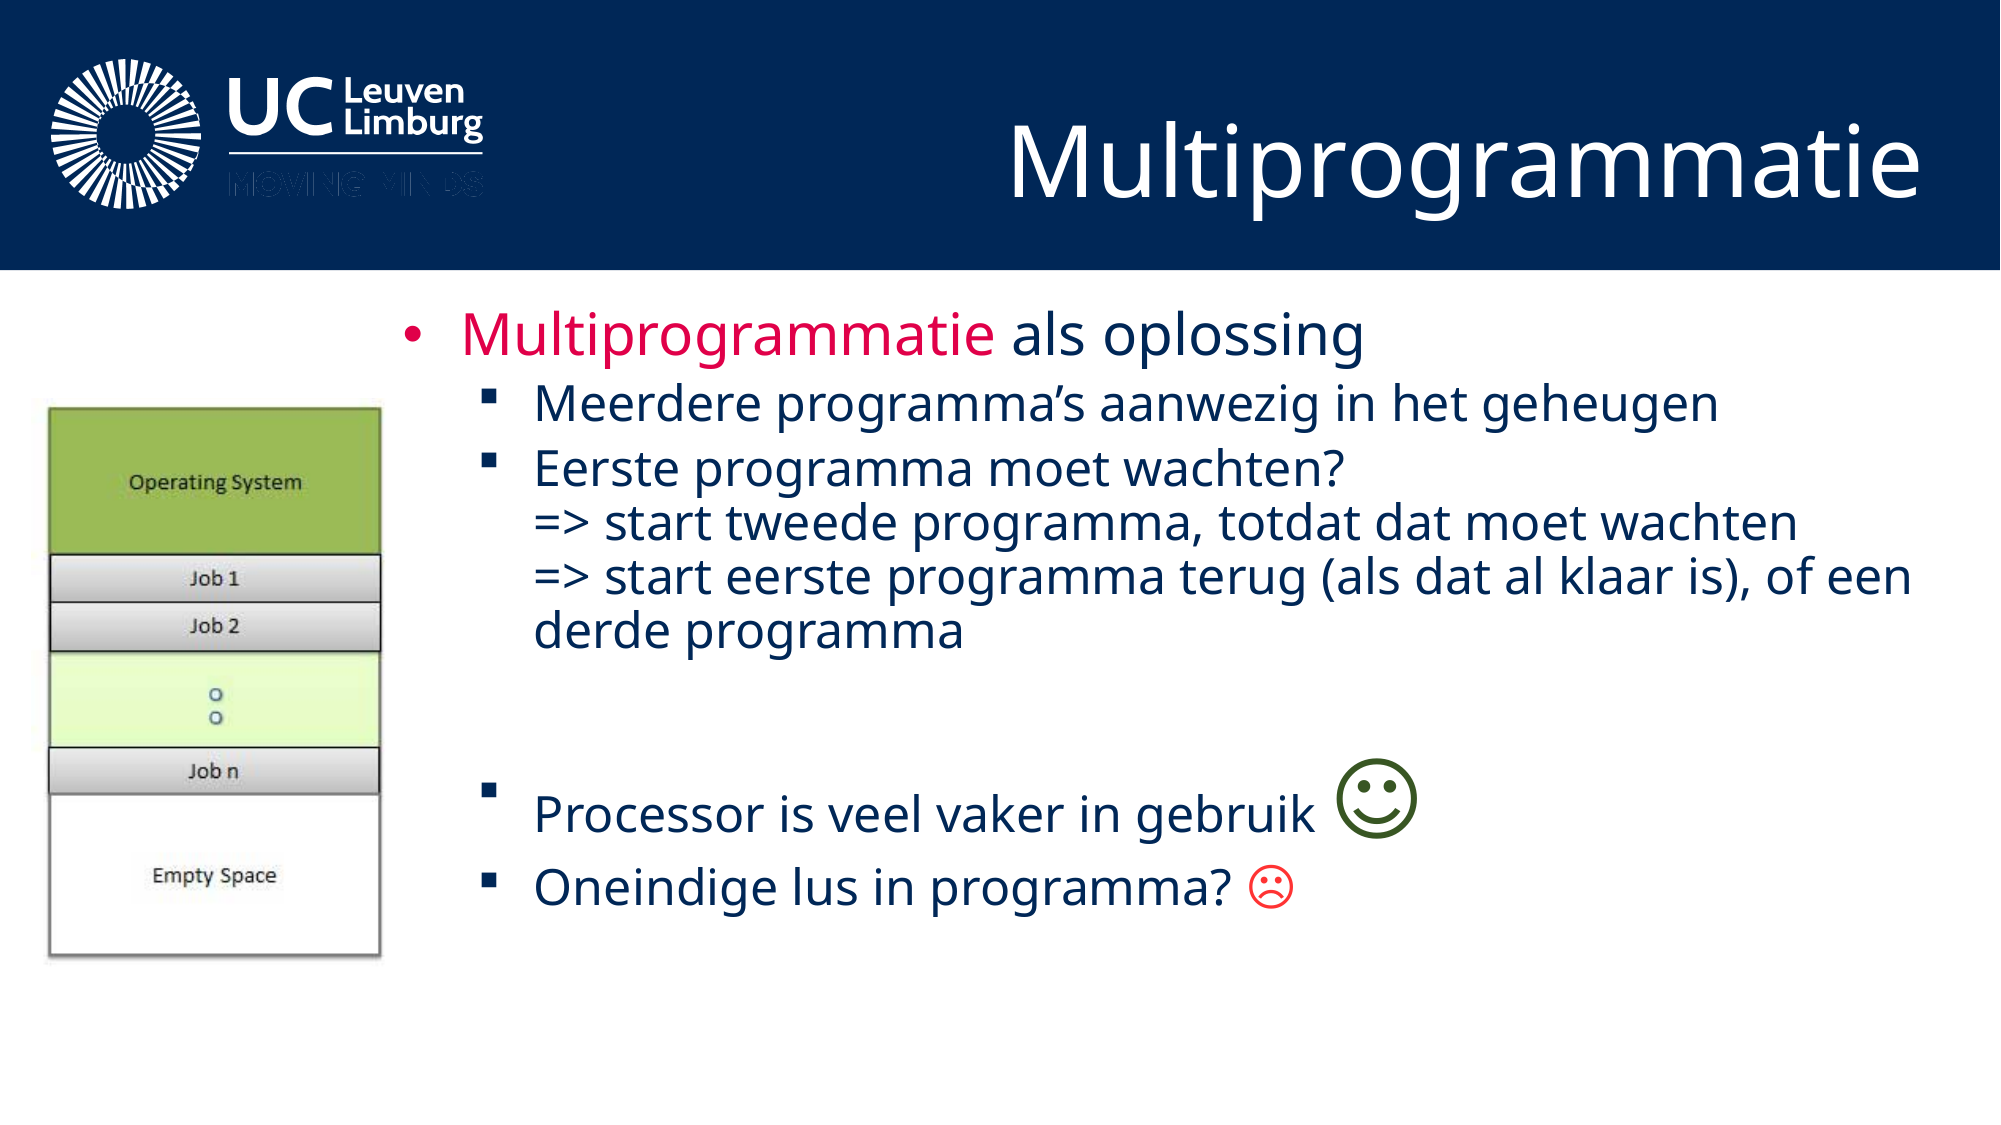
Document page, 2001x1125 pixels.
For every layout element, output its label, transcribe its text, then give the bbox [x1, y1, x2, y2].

picture [51, 59, 307, 209]
list Multiprogrammatie als oplossing Meerdere programma’s aanwezig in het geheugen Eerste programma moet wachten? => start tweede programma, totdat dat moet wachten => start eerste programma terug (als dat al klaar is), of een derde programma Processor is veel vaker in gebruik ☺ Oneindige lus in programma? ☹ [387, 297, 2000, 994]
title Multiprogrammatie [307, 59, 1940, 271]
picture [31, 398, 388, 968]
